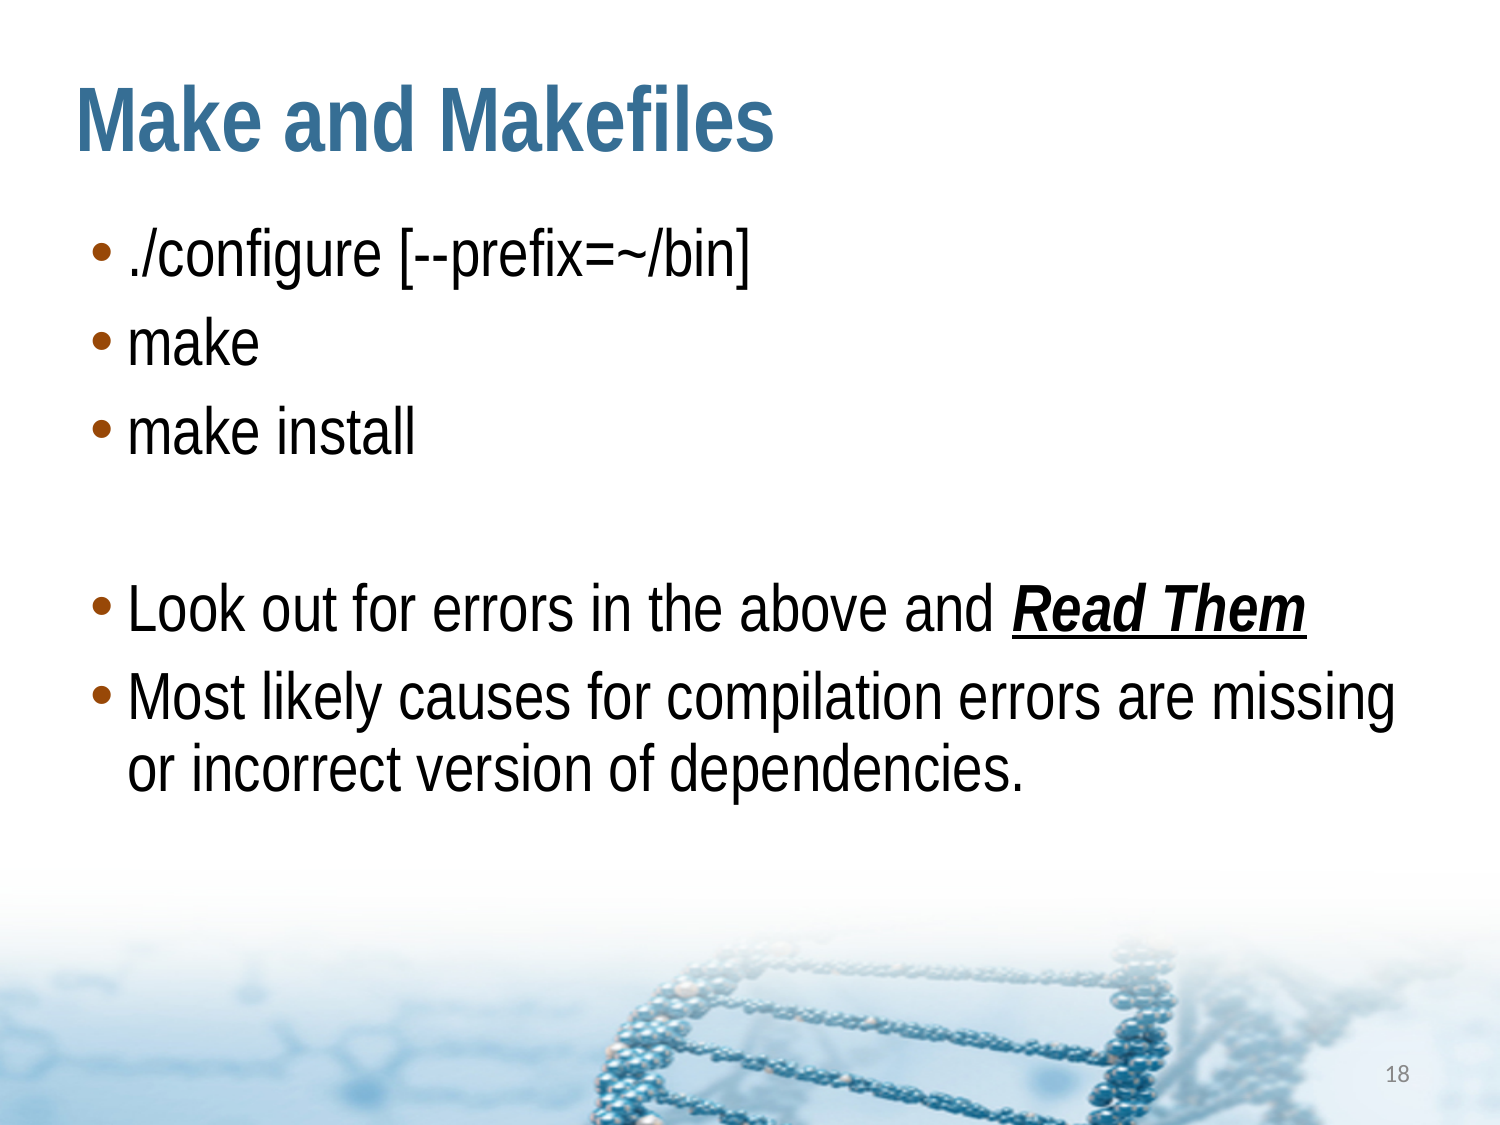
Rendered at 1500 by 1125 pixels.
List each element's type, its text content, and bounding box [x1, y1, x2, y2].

title Make and Makefiles [60, 20, 1455, 209]
list ./configure [--prefix=~/bin] make make install Look out for errors in the above and Read Them Most likely causes for compilation errors are missing or incorrect version of dependencies. [75, 211, 1425, 998]
picture [0, 862, 1500, 1125]
slide_number 18 [1074, 1042, 1425, 1103]
